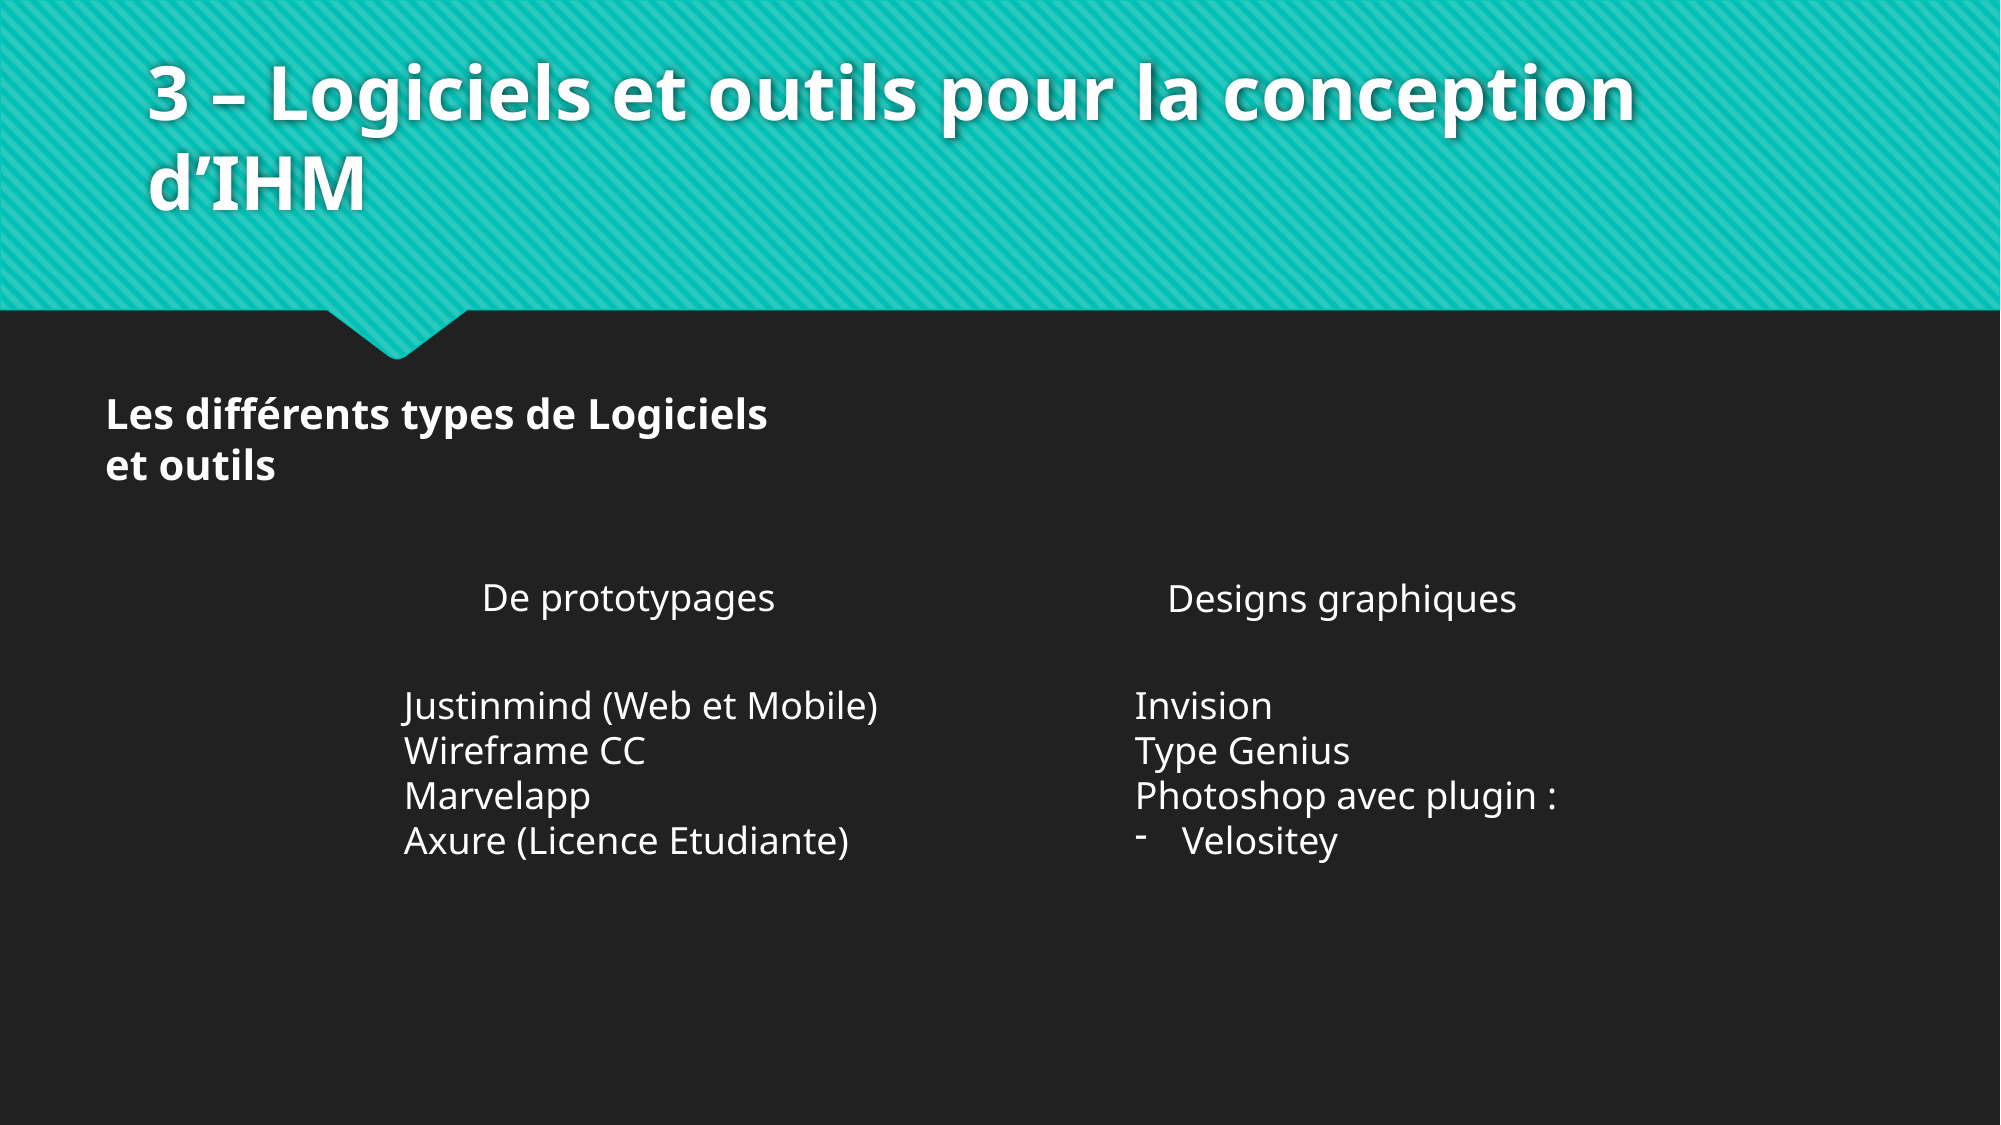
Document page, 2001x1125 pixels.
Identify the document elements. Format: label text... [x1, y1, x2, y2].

title 3 – Logiciels et outils pour la conception d’IHM [132, 73, 1868, 233]
text_box Justinmind (Web et Mobile) Wireframe CC Marvelapp Axure (Licence Etudiante) [389, 674, 929, 869]
text_box Invision Type Genius Photoshop avec plugin : Velositey [1120, 674, 1623, 869]
text_box De prototypages [389, 566, 879, 627]
text_box Les différents types de Logiciels et outils [90, 381, 791, 496]
text_box Designs graphiques [1120, 567, 1565, 627]
